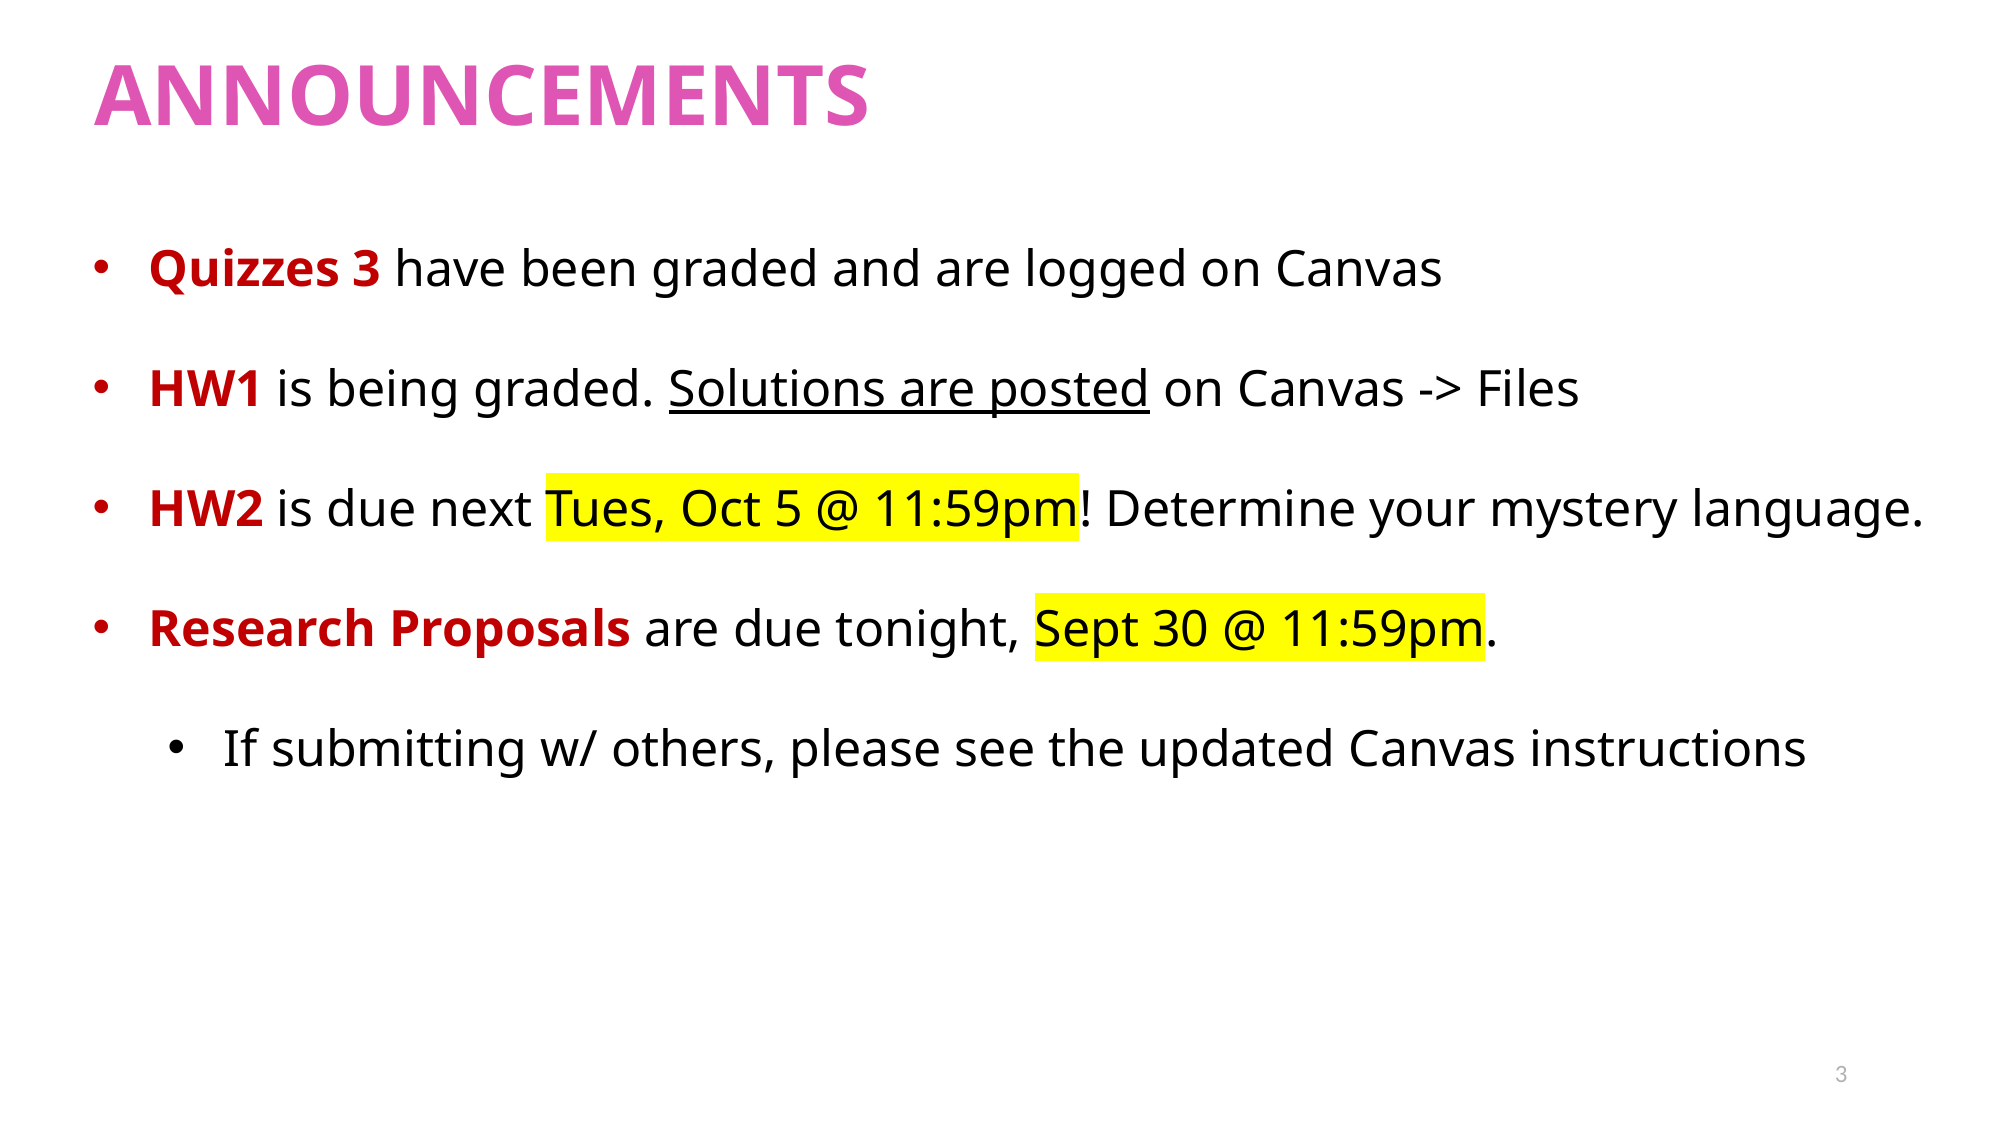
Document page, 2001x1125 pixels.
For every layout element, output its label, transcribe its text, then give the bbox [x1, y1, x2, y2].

title ANNOUNCEMENTS [79, 45, 1000, 147]
slide_number 3 [1412, 1042, 1863, 1103]
text_box Quizzes 3 have been graded and are logged on Canvas HW1 is being graded. Solutions are posted on Canvas -> Files HW2 is due next Tues, Oct 5 @ 11:59pm! Determine your mystery language. Research Proposals are due tonight, Sept 30 @ 11:59pm. If submitting w/ others, please see the updated Canvas instructions [77, 168, 1948, 784]
